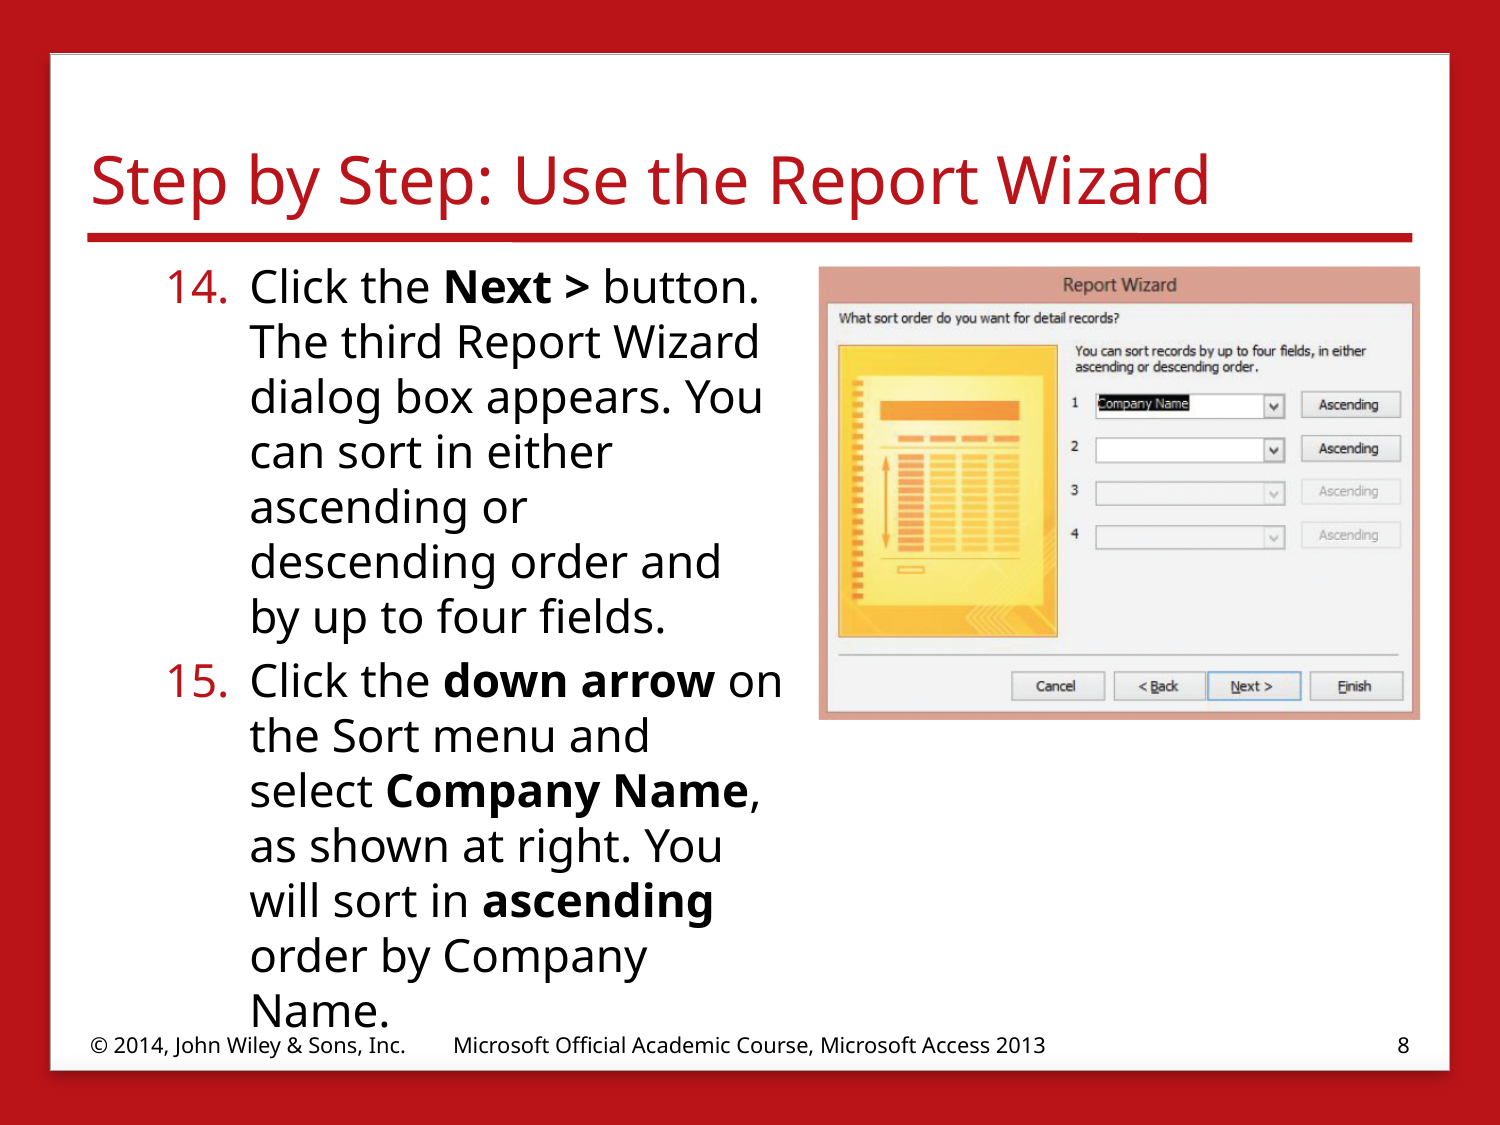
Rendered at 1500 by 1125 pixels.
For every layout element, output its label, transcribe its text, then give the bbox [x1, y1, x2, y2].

title Step by Step: Use the Report Wizard [74, 74, 1426, 226]
slide_number © 2014, John Wiley & Sons, Inc. [74, 1024, 426, 1103]
slide_number 8 [1074, 1024, 1426, 1103]
picture [812, 262, 1427, 729]
list Click the Next > button. The third Report Wizard dialog box appears. You can sort in either ascending or descending order and by up to four fields. Click the down arrow on the Sort menu and select Company Name, as shown at right. You will sort in ascending order by Company Name. [75, 249, 800, 1063]
footer Microsoft Official Academic Course, Microsoft Access 2013 [431, 1024, 1069, 1103]
